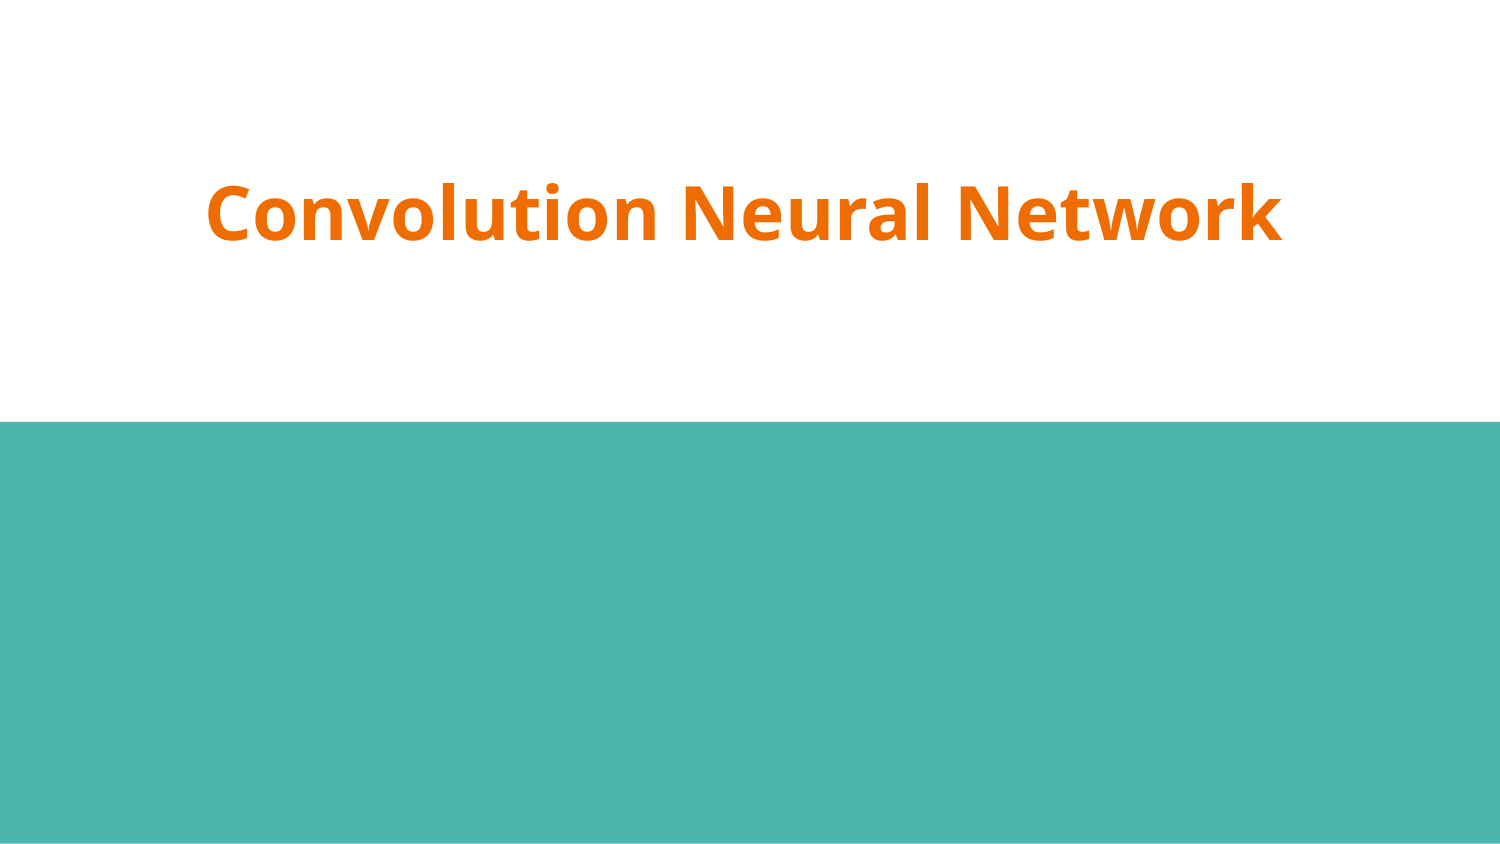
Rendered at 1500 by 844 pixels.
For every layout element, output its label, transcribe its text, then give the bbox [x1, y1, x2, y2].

title Convolution Neural Network [51, 133, 1458, 289]
